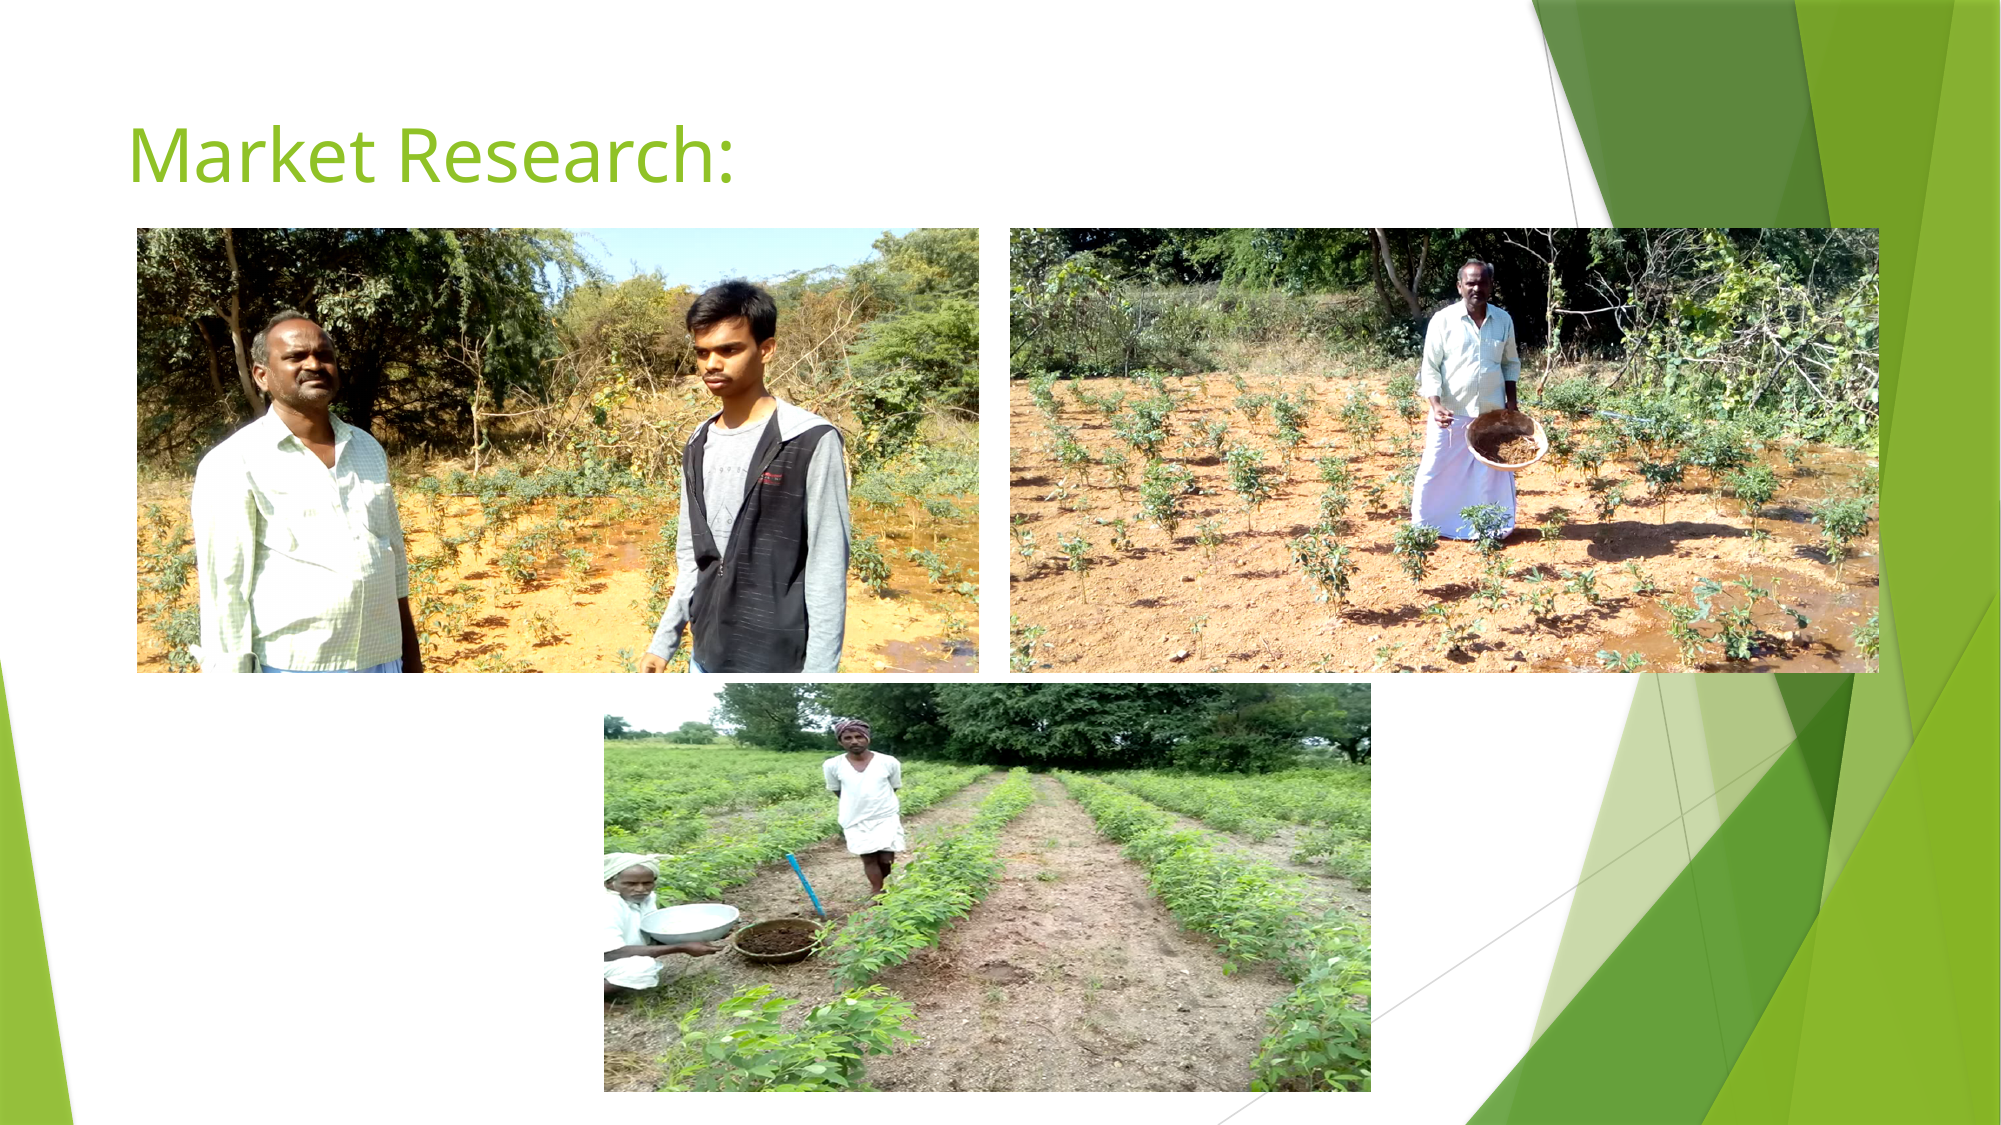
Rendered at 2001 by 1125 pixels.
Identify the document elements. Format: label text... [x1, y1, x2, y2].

picture [604, 682, 1372, 1093]
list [136, 227, 979, 674]
picture [1010, 227, 1879, 674]
title Market Research: [111, 99, 1522, 317]
